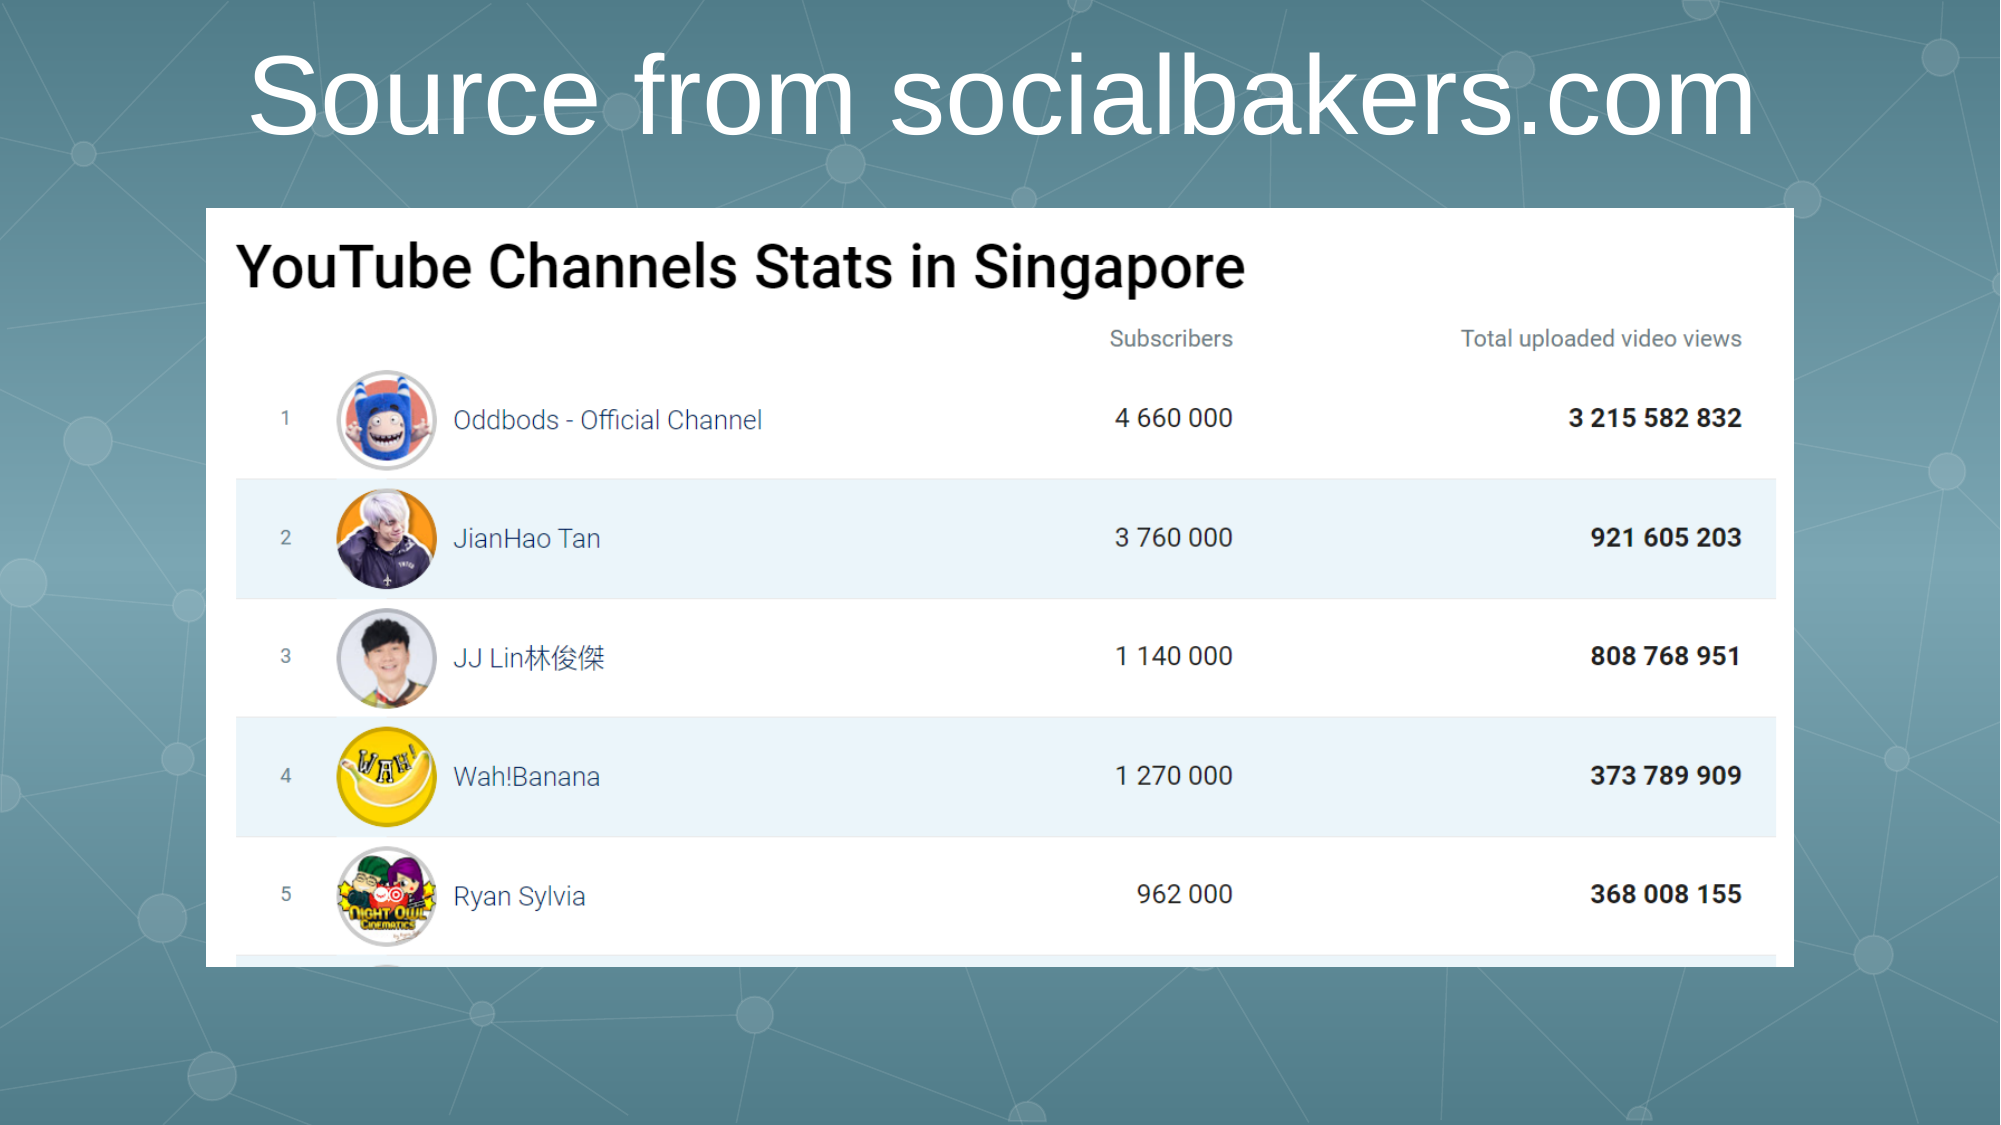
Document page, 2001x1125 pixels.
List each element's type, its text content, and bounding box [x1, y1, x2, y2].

list Source from socialbakers.com [53, 38, 1952, 158]
picture [205, 208, 1794, 967]
